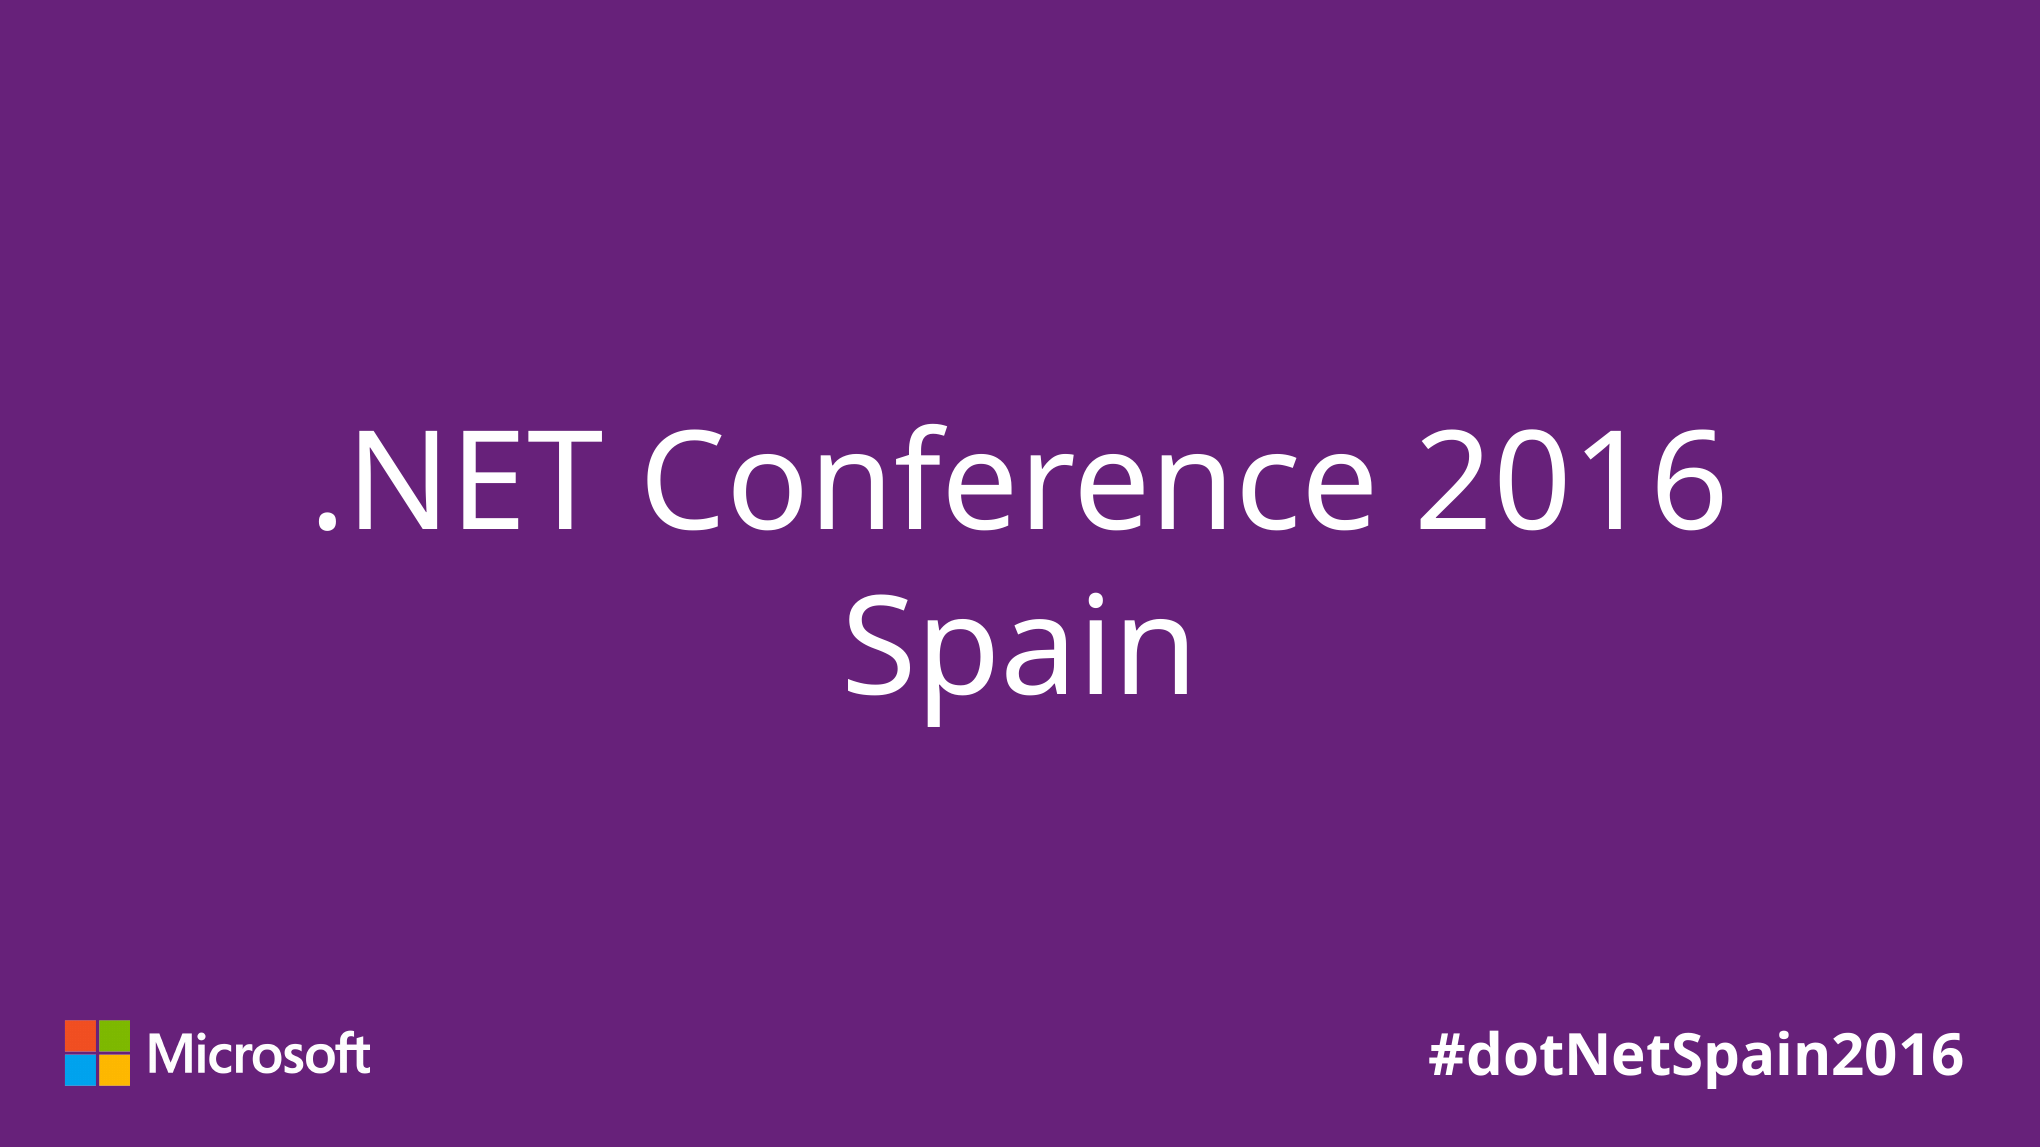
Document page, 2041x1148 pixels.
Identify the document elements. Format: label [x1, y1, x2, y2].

picture [0, 955, 435, 1148]
